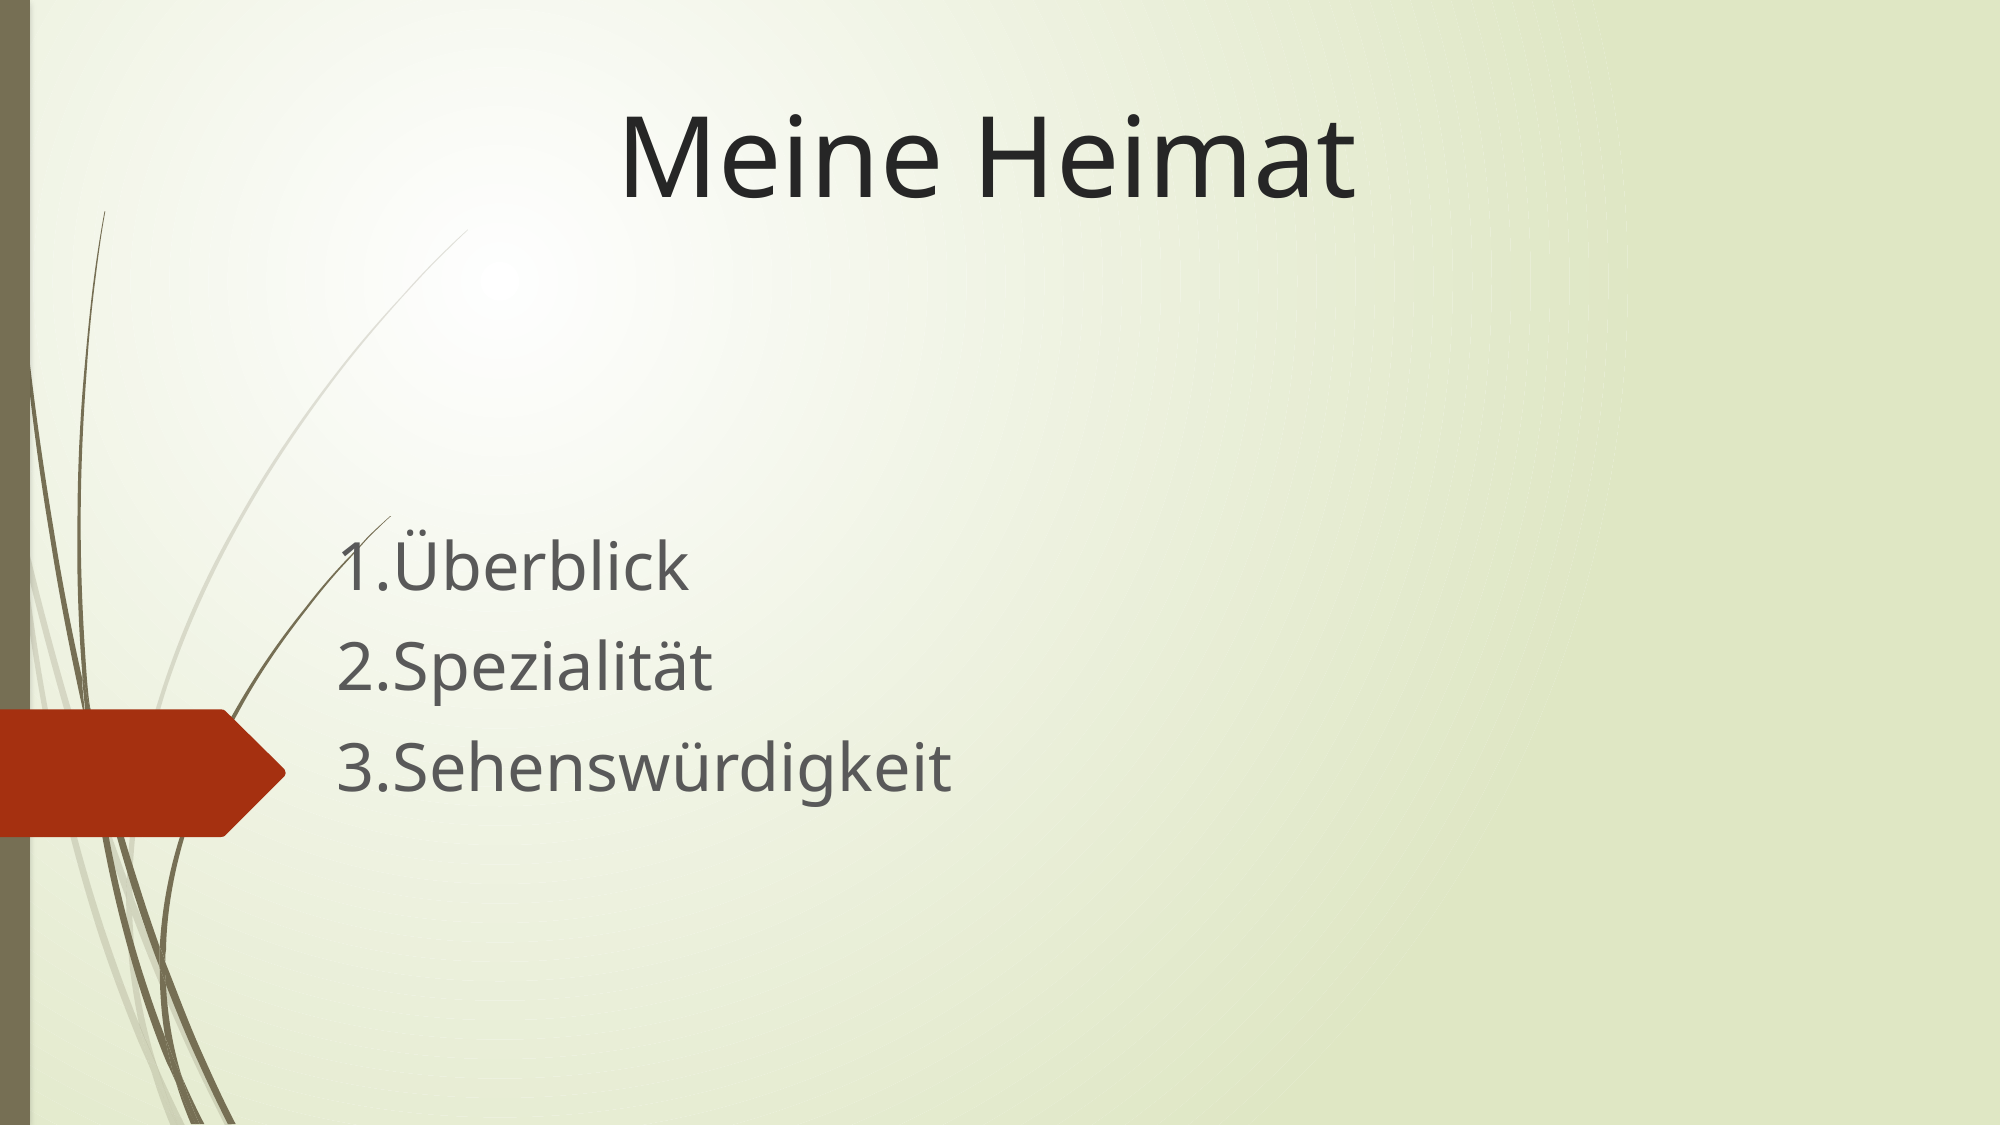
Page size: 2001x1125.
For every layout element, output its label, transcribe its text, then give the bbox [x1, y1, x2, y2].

title Meine Heimat [255, 18, 1719, 228]
subtitle 1.Überblick 2.Spezialität 3.Sehenswürdigkeit [321, 515, 1331, 925]
